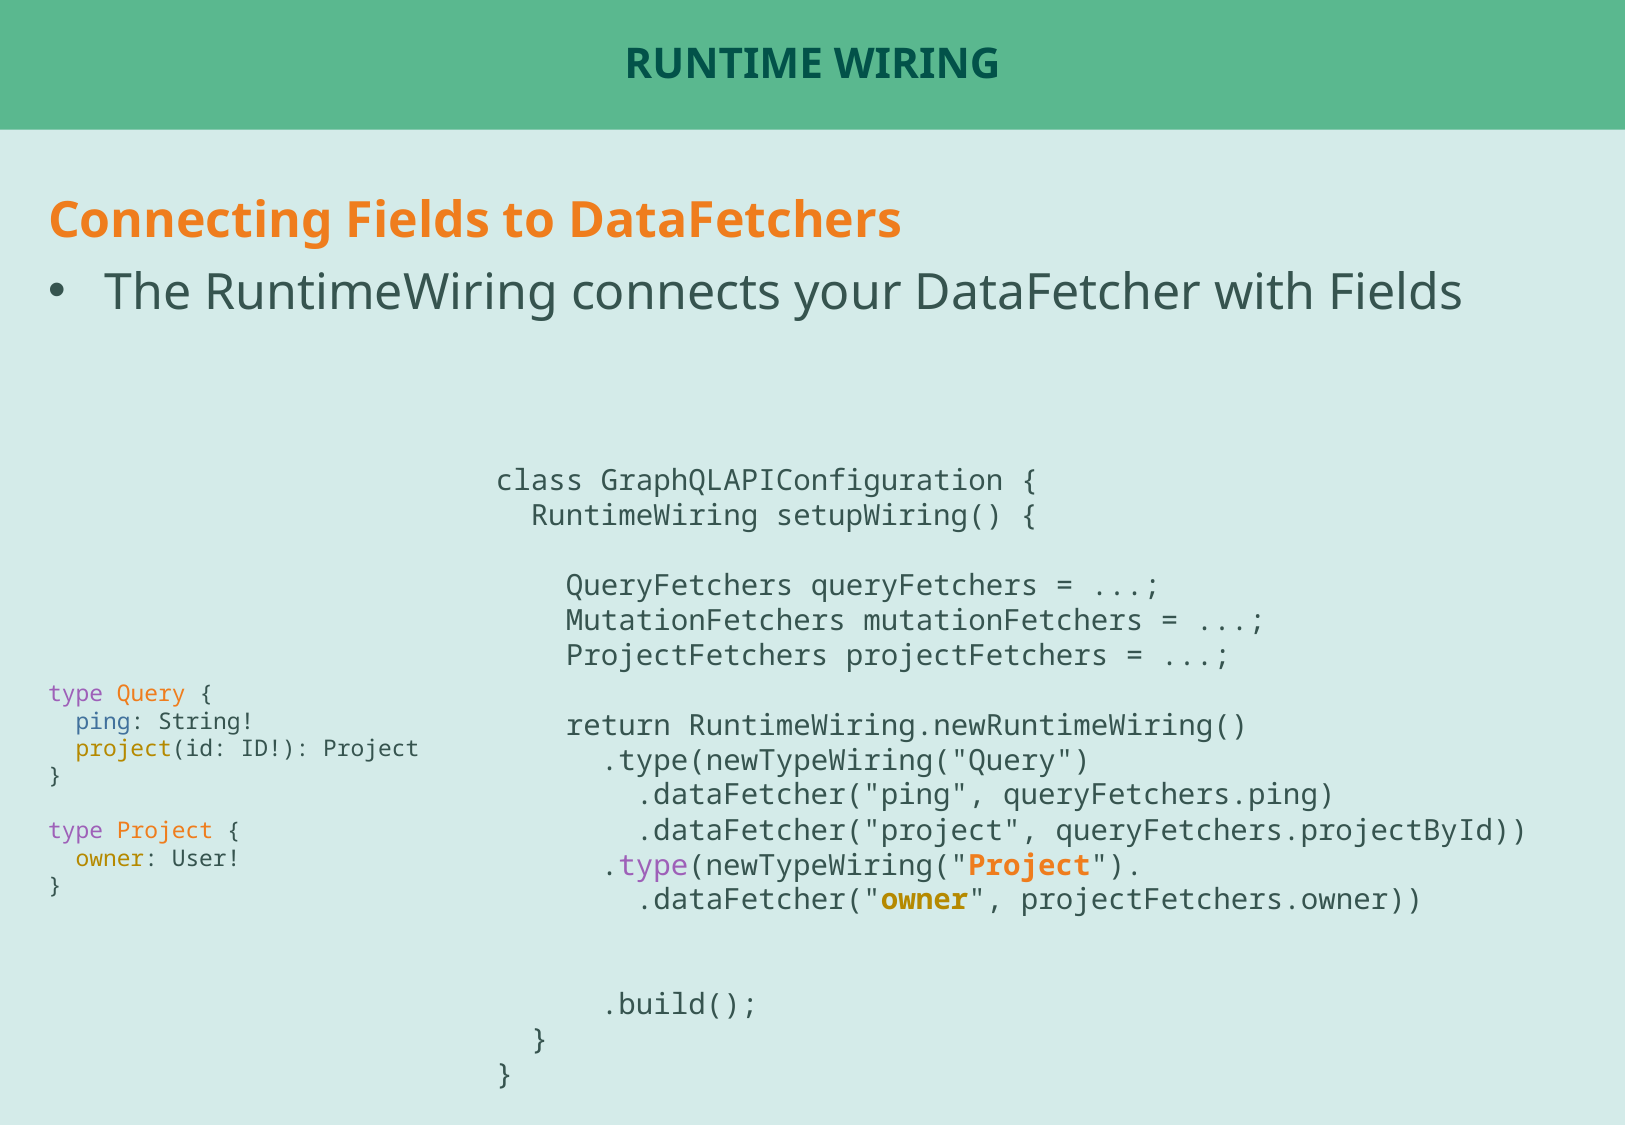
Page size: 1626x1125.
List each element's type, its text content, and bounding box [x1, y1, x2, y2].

text_box type Query { ping: String! project(id: ID!): Project } type Project { owner: User! } [33, 671, 468, 961]
text_box class GraphQLAPIConfiguration { RuntimeWiring setupWiring() { QueryFetchers queryFetchers = ...; MutationFetchers mutationFetchers = ...; ProjectFetchers projectFetchers = ...; return RuntimeWiring.newRuntimeWiring() .type(newTypeWiring("Query") .dataFetcher("ping", queryFetchers.ping) .dataFetcher("project", queryFetchers.projectById)) .type(newTypeWiring("Project"). .dataFetcher("owner", projectFetchers.owner)) .build(); } } [481, 418, 1625, 1125]
title Runtime Wiring [0, 0, 1625, 130]
text_box Connecting Fields to DataFetchers The RuntimeWiring connects your DataFetcher with Fields [33, 168, 1614, 327]
